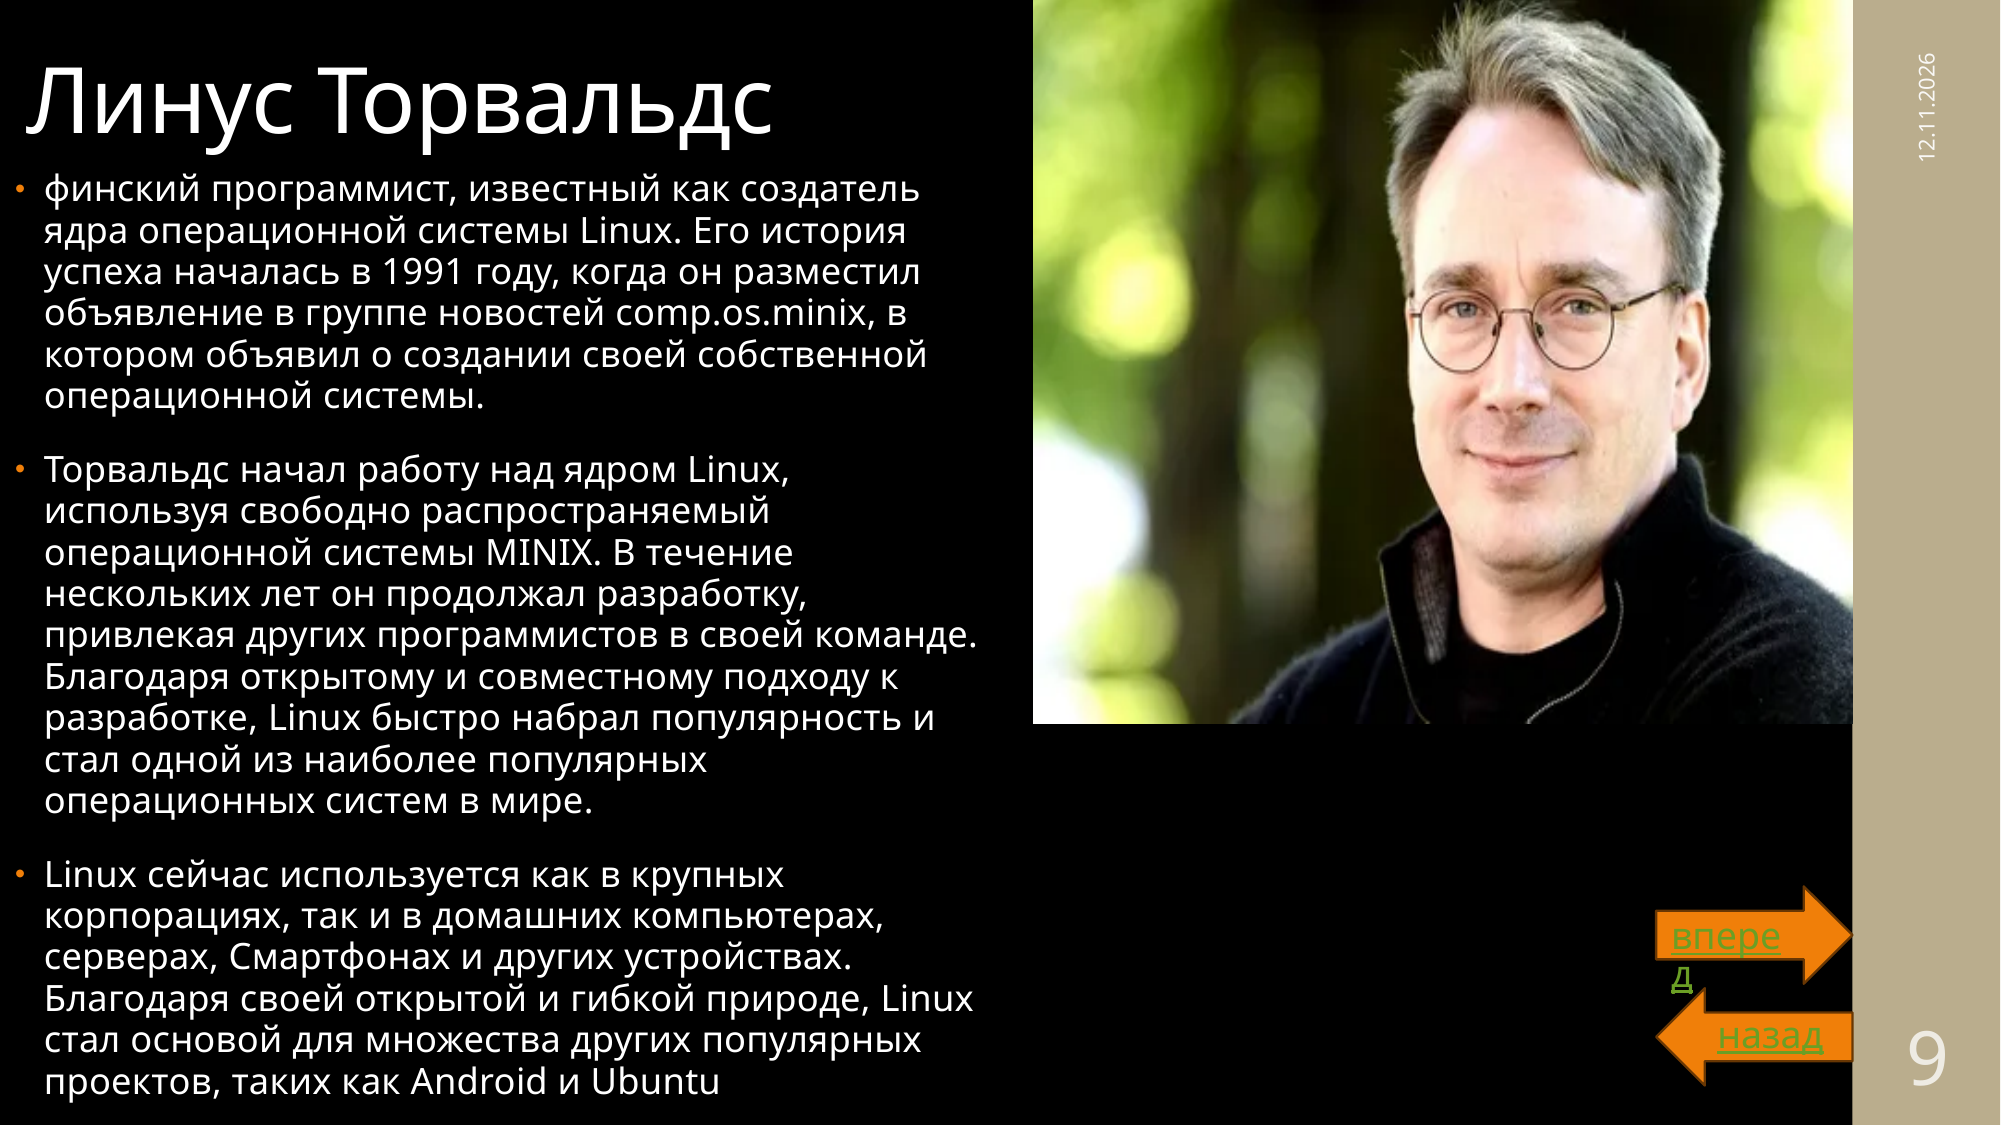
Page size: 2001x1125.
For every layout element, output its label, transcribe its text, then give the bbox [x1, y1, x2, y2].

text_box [1655, 987, 1853, 1086]
text_box вперед [1656, 904, 1817, 971]
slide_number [1897, 37, 1958, 351]
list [1033, 0, 1853, 725]
title Линус Торвальдс [11, 0, 1027, 162]
text_box [1802, 885, 1854, 983]
slide_number 9 [1852, 1012, 2000, 1110]
list финский программист, известный как создатель ядра операционной системы Linux. Его история успеха началась в 1991 году, когда он разместил объявление в группе новостей comp.os.minix, в котором объявил о создании своей собственной операционной системы. Торвальдс начал работу над ядром Linux, используя свободно распространяемый операционной системы MINIX. В течение нескольких лет он продолжал разработку, привлекая других программистов в своей команде. Благодаря открытому и совместному подходу к разработке, Linux быстро набрал популярность и стал одной из наиболее популярных операционных систем в мире. Linux сейчас используется как в крупных корпорациях, так и в домашних компьютерах, серверах, Смартфонах и других устройствах. Благодаря своей открытой и гибкой природе, Linux стал основой для множества других популярных проектов, таких как Android и Ubuntu [0, 161, 995, 1125]
